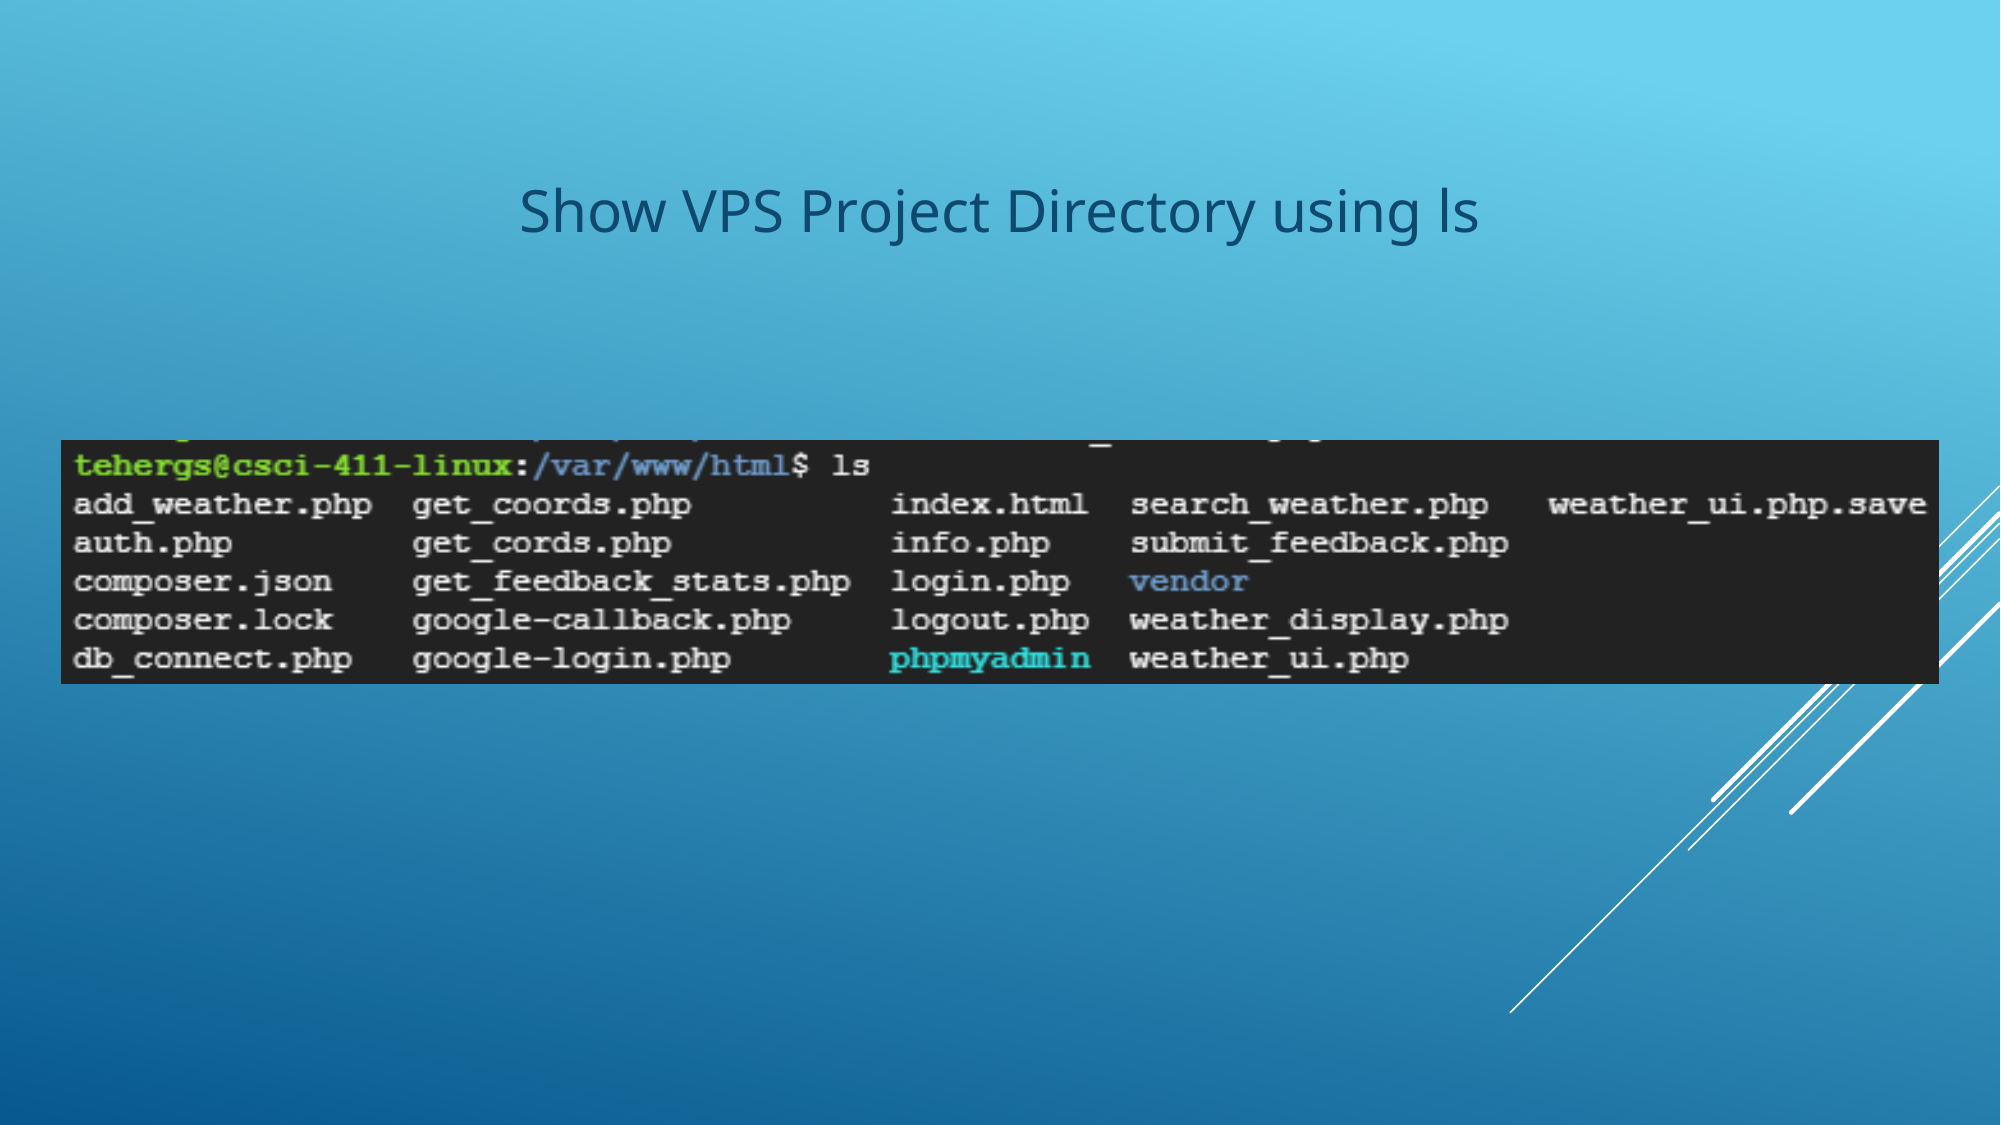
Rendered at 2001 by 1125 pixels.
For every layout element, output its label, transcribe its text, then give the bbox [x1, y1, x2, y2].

list Show VPS Project Directory using ls [122, 112, 1878, 306]
picture [60, 440, 1939, 685]
